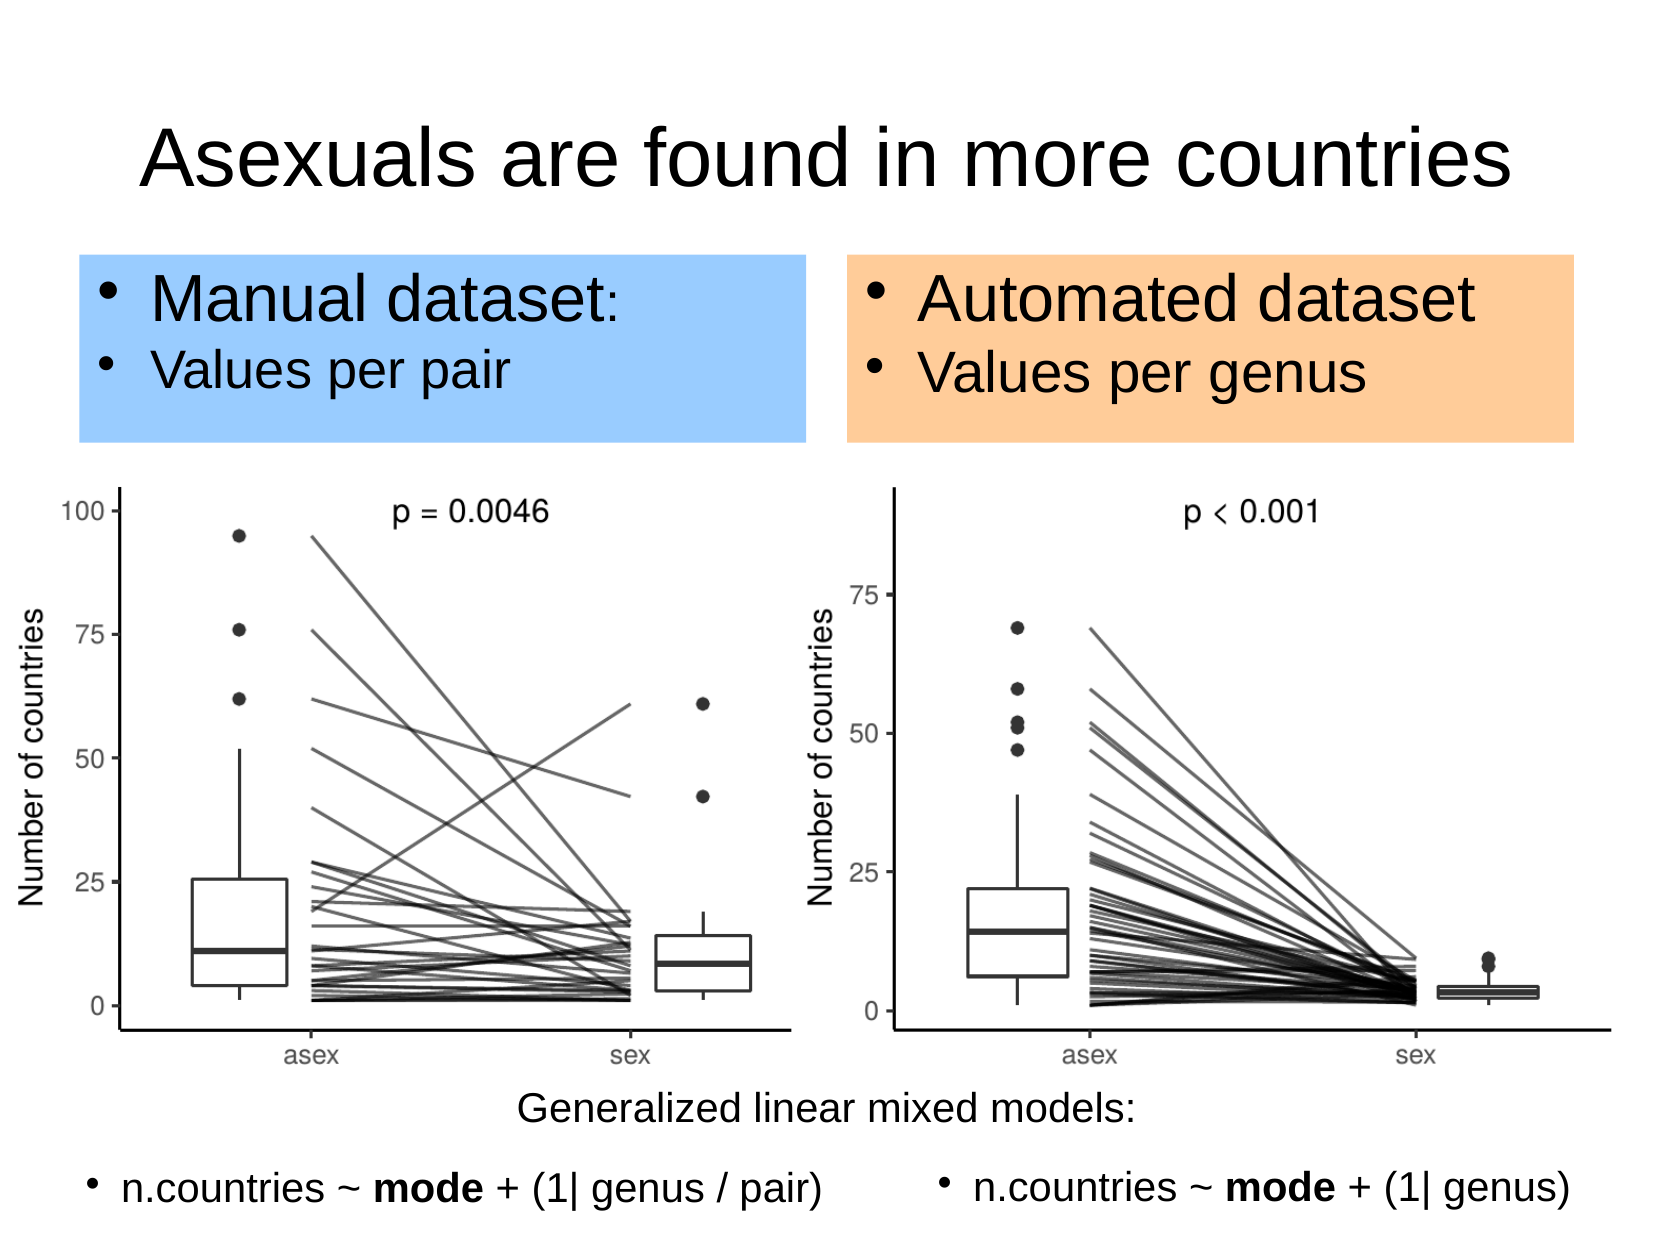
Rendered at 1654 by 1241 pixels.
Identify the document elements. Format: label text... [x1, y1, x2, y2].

text_box Manual dataset: Values per pair [79, 254, 807, 443]
text_box n.countries ~ mode + (1| genus) [887, 1152, 1642, 1224]
text_box Automated dataset Values per genus [847, 254, 1574, 443]
picture [5, 482, 1625, 1083]
text_box n.countries ~ mode + (1| genus / pair) [35, 1153, 862, 1241]
text_box Generalized linear mixed models: [438, 1078, 1215, 1140]
text_box Asexuals are found in more countries [82, 49, 1571, 257]
